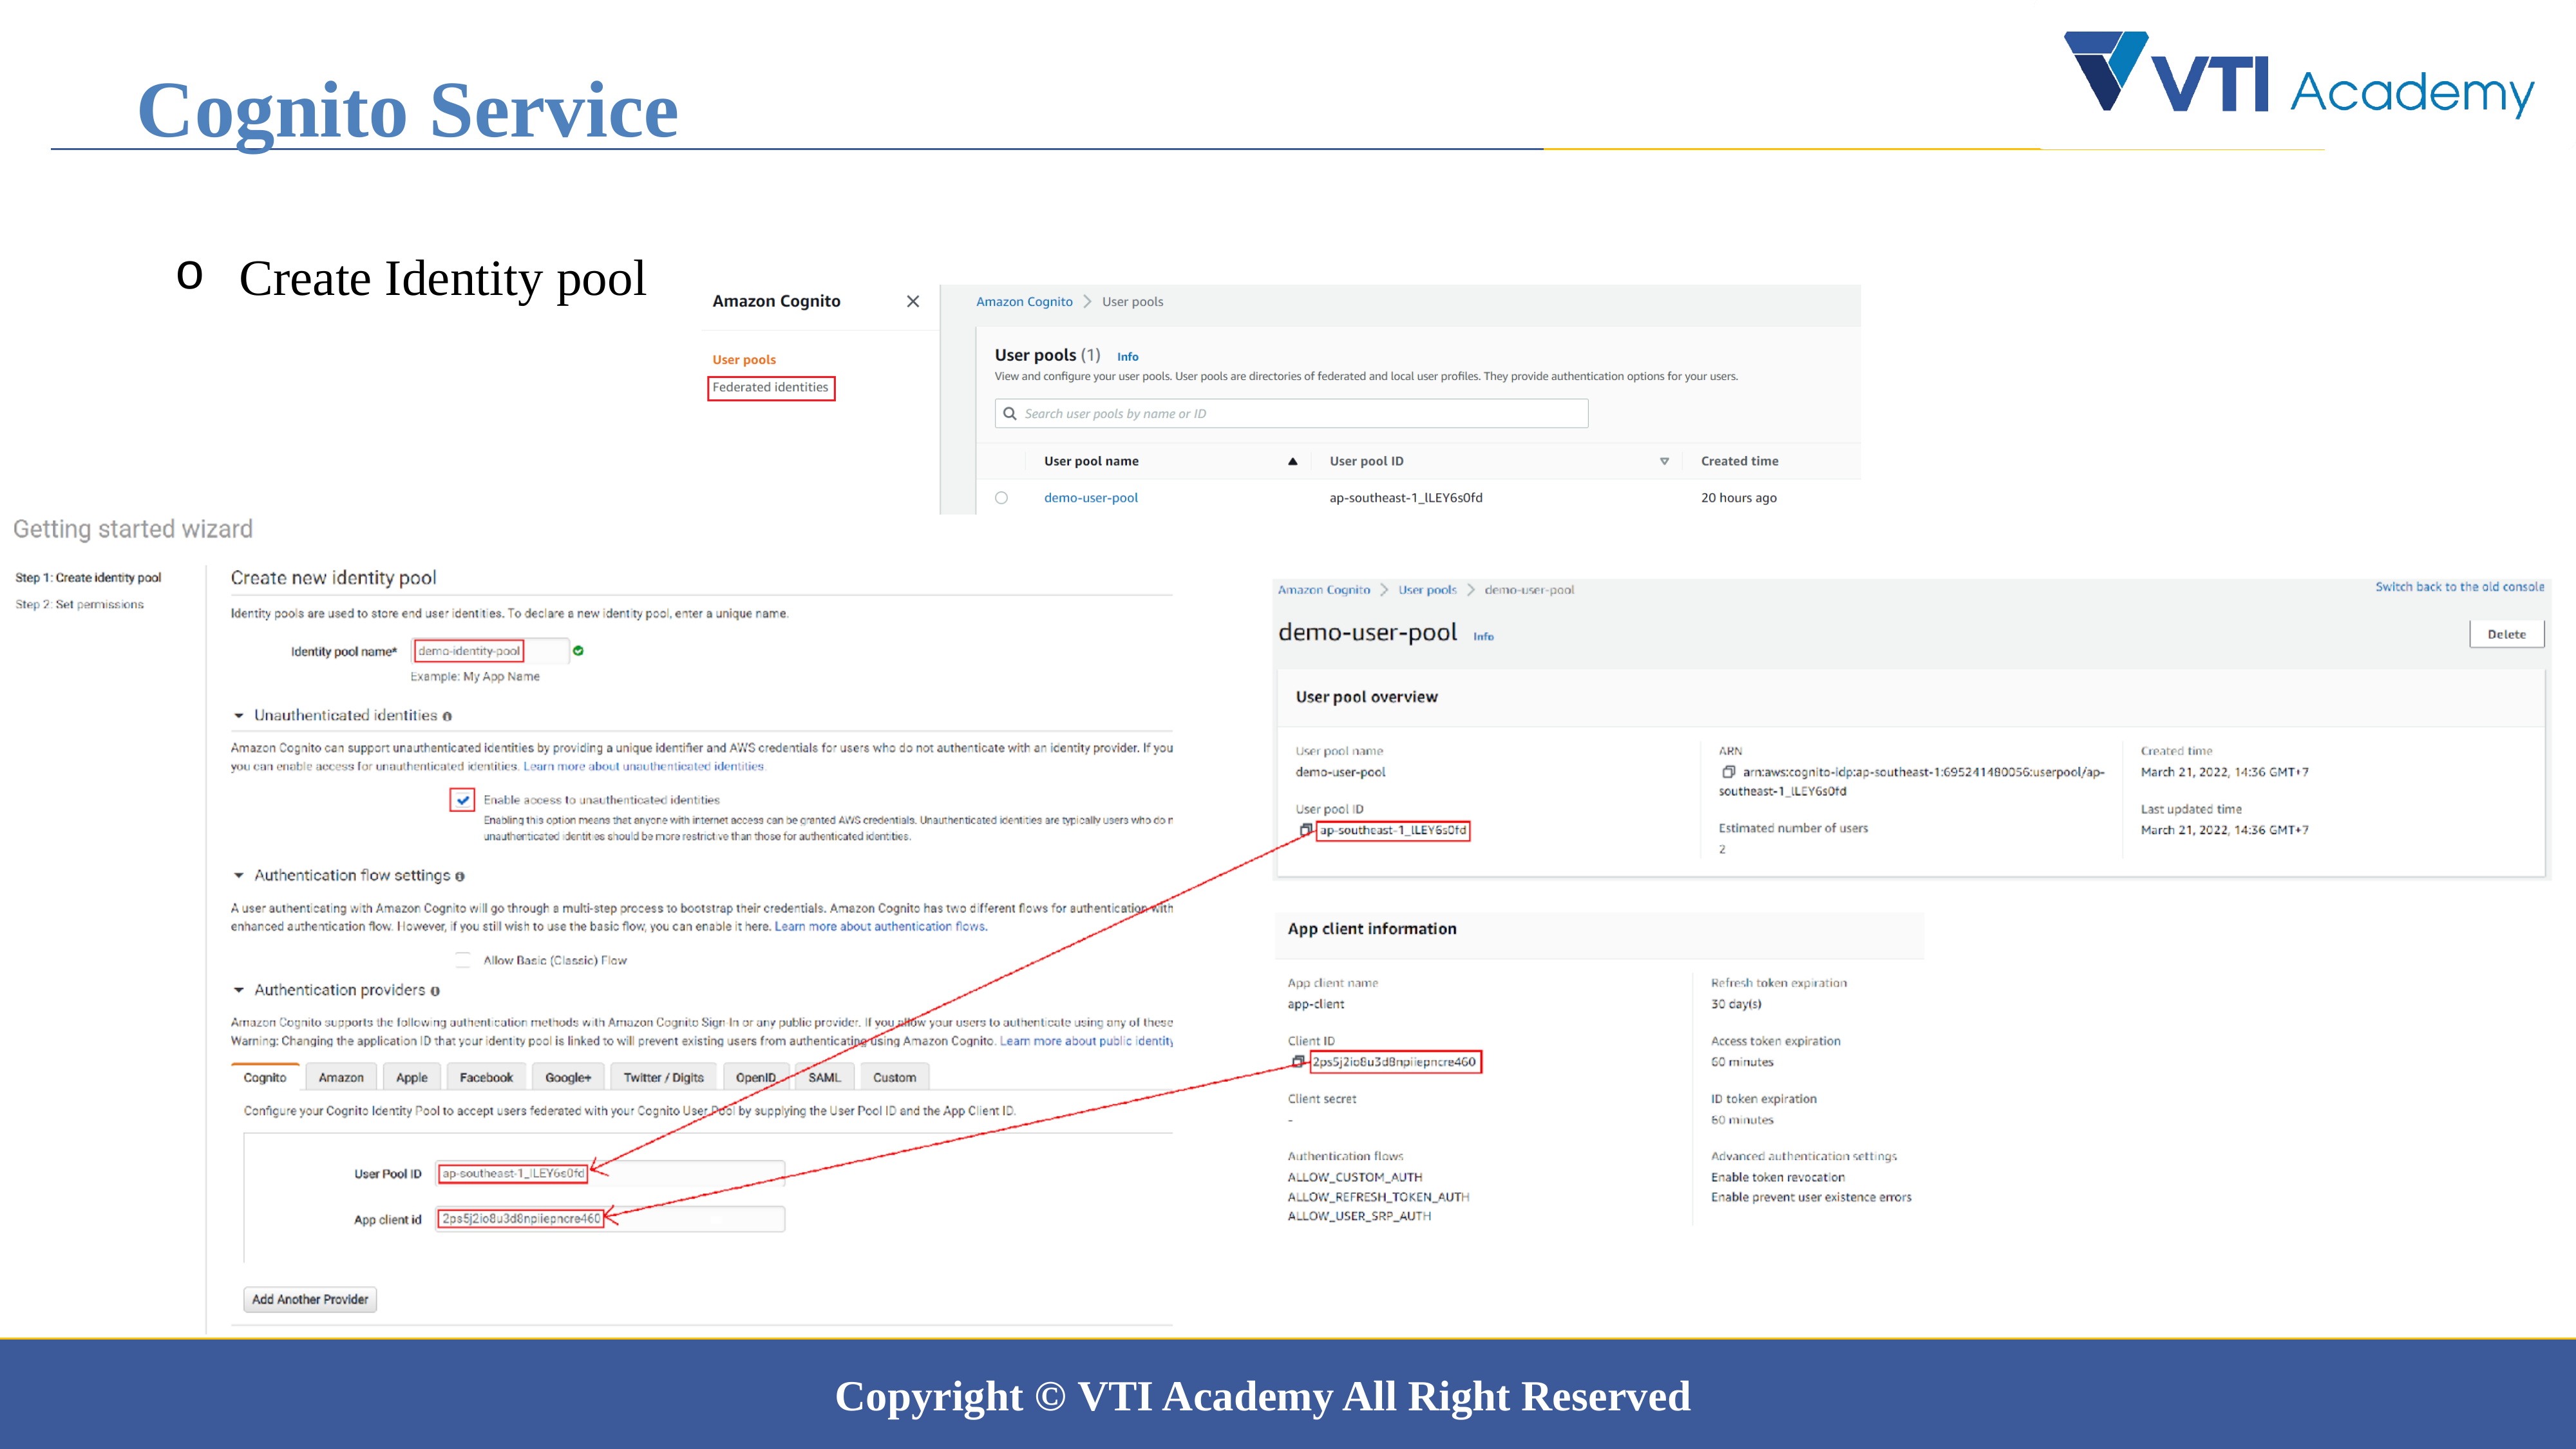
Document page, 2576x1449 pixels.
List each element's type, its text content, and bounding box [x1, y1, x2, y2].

text_box Cognito Service [126, 60, 1116, 149]
picture [8, 284, 2555, 1334]
text_box Create Identity pool [118, 240, 715, 345]
picture [2034, 0, 2576, 149]
